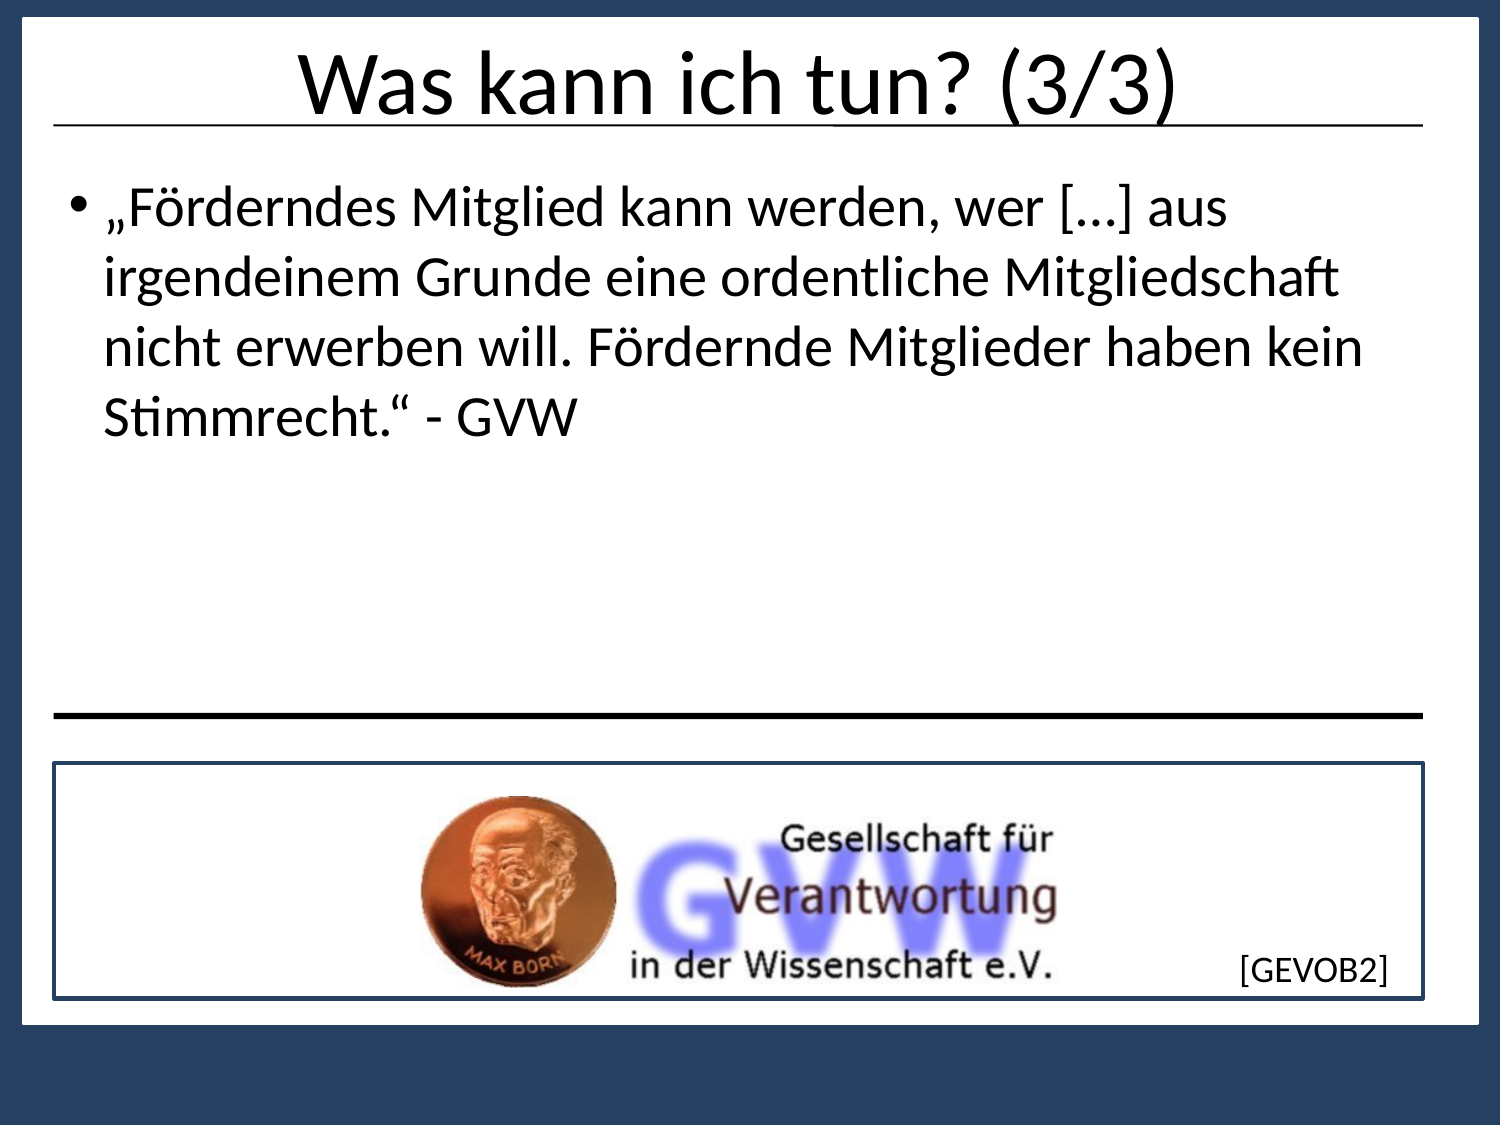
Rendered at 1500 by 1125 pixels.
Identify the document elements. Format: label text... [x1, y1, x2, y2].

text_box „Förderndes Mitglied kann werden, wer […] aus irgendeinem Grunde eine ordentliche Mitgliedschaft nicht erwerben will. Fördernde Mitglieder haben kein Stimmrecht.“ - GVW [53, 160, 1425, 929]
picture [419, 796, 1058, 988]
text_box [53, 763, 1423, 999]
text_box [GEVOB2] [1224, 938, 1441, 998]
text_box Was kann ich tun? (3/3) [53, 30, 1425, 126]
